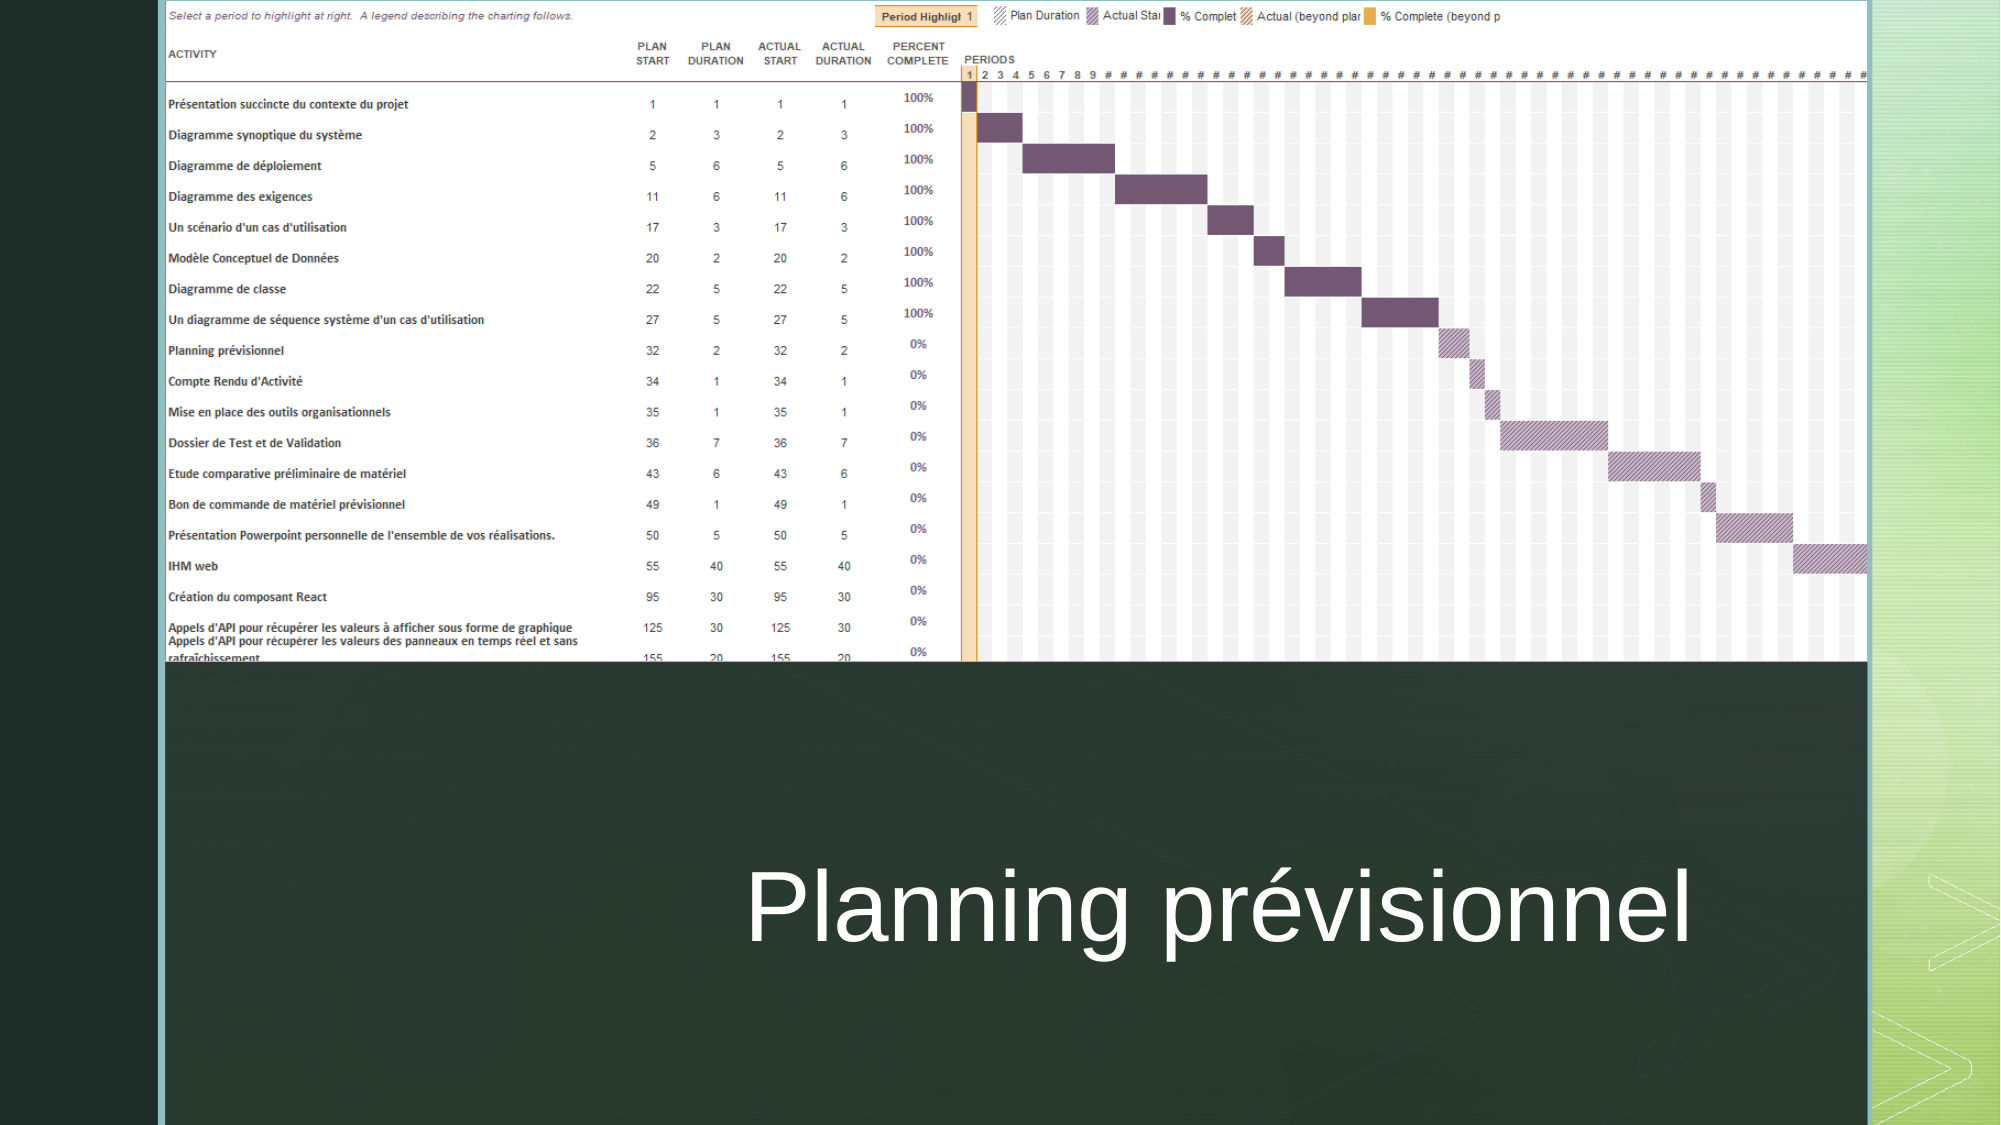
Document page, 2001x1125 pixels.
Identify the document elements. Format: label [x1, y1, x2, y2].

list [164, 0, 1868, 662]
picture [0, 0, 2001, 1125]
